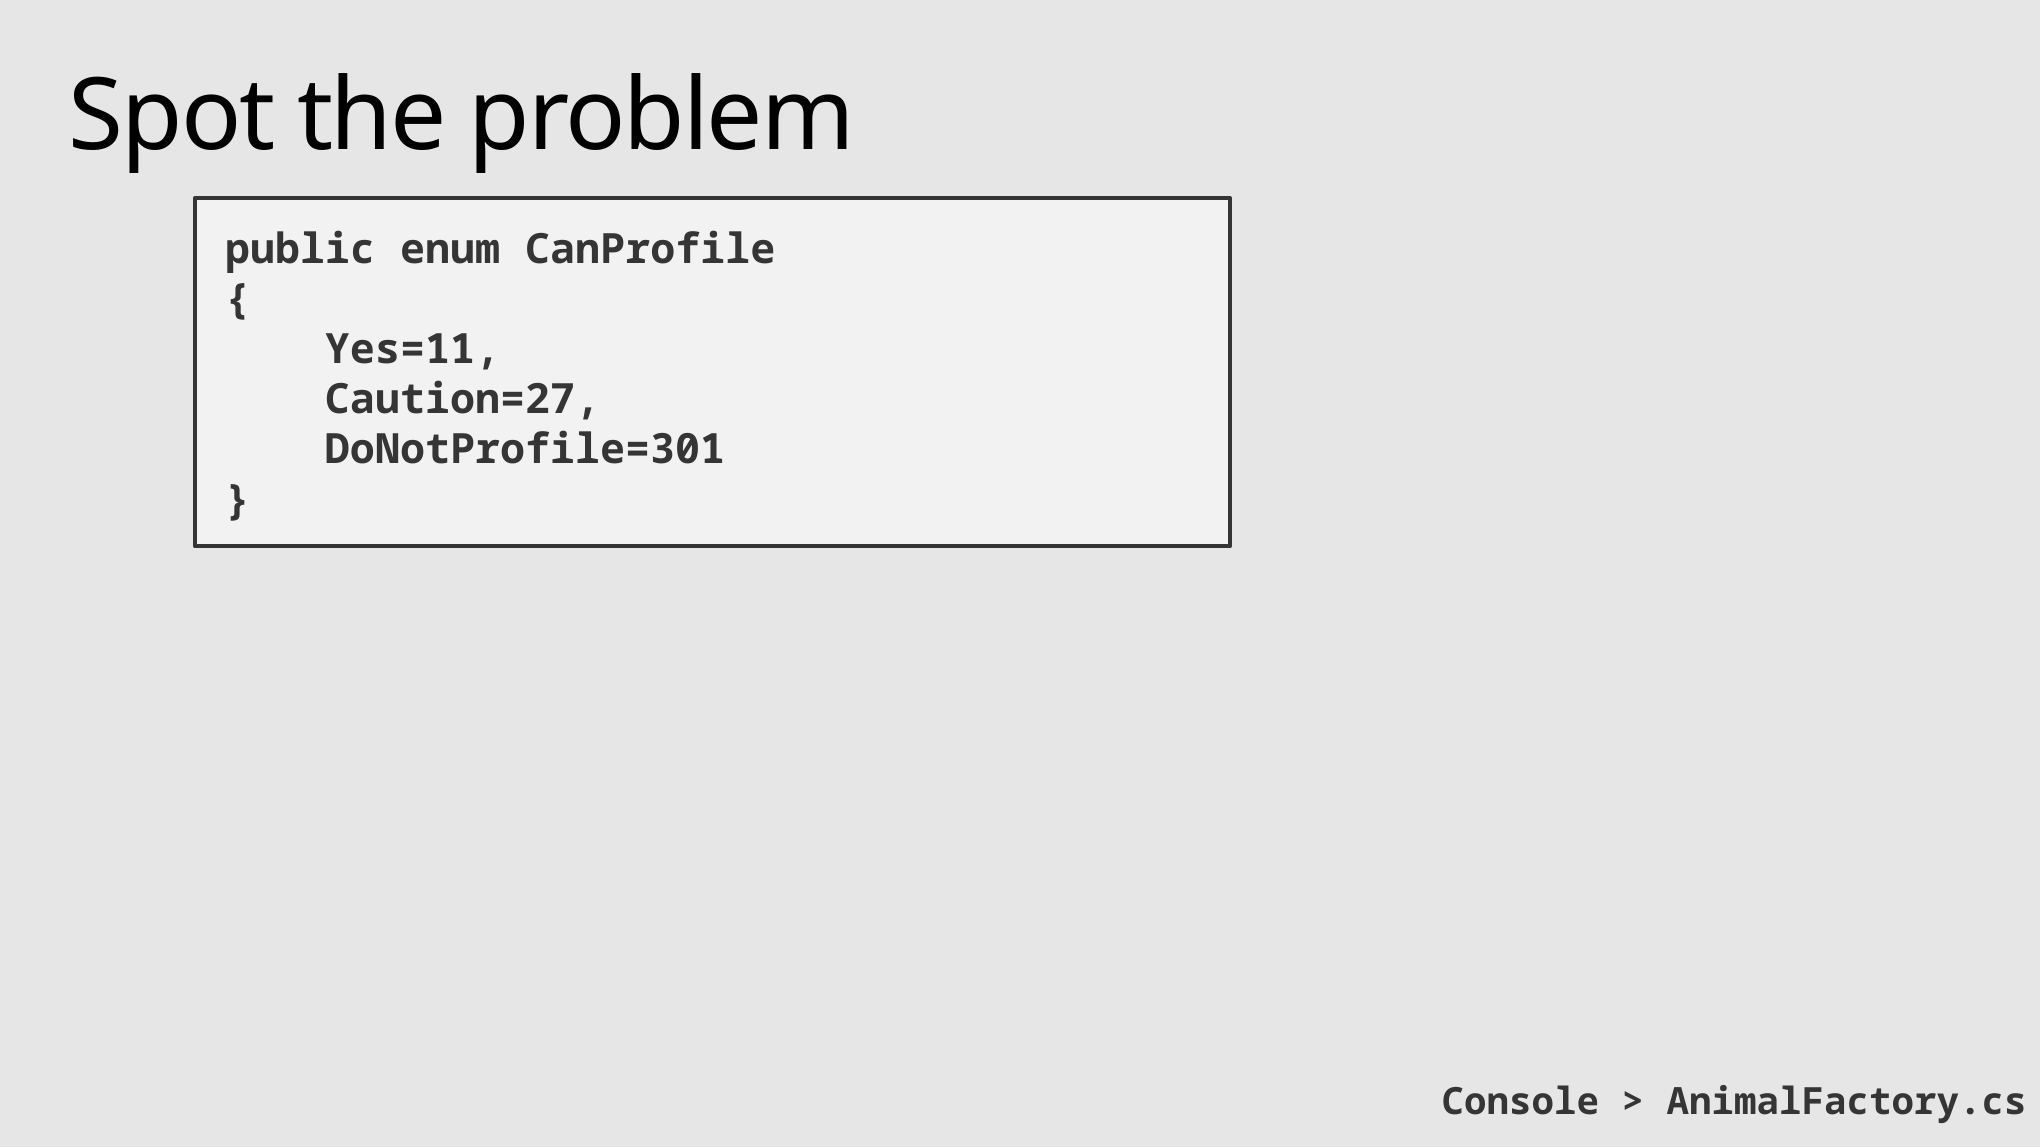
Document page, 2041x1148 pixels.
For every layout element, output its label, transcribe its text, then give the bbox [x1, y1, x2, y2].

text_box Console > AnimalFactory.cs [1426, 1069, 2041, 1130]
text_box public enum CanProfile { Yes=11, Caution=27, DoNotProfile=301 } [195, 198, 1230, 547]
title Spot the problem [45, 48, 1996, 199]
